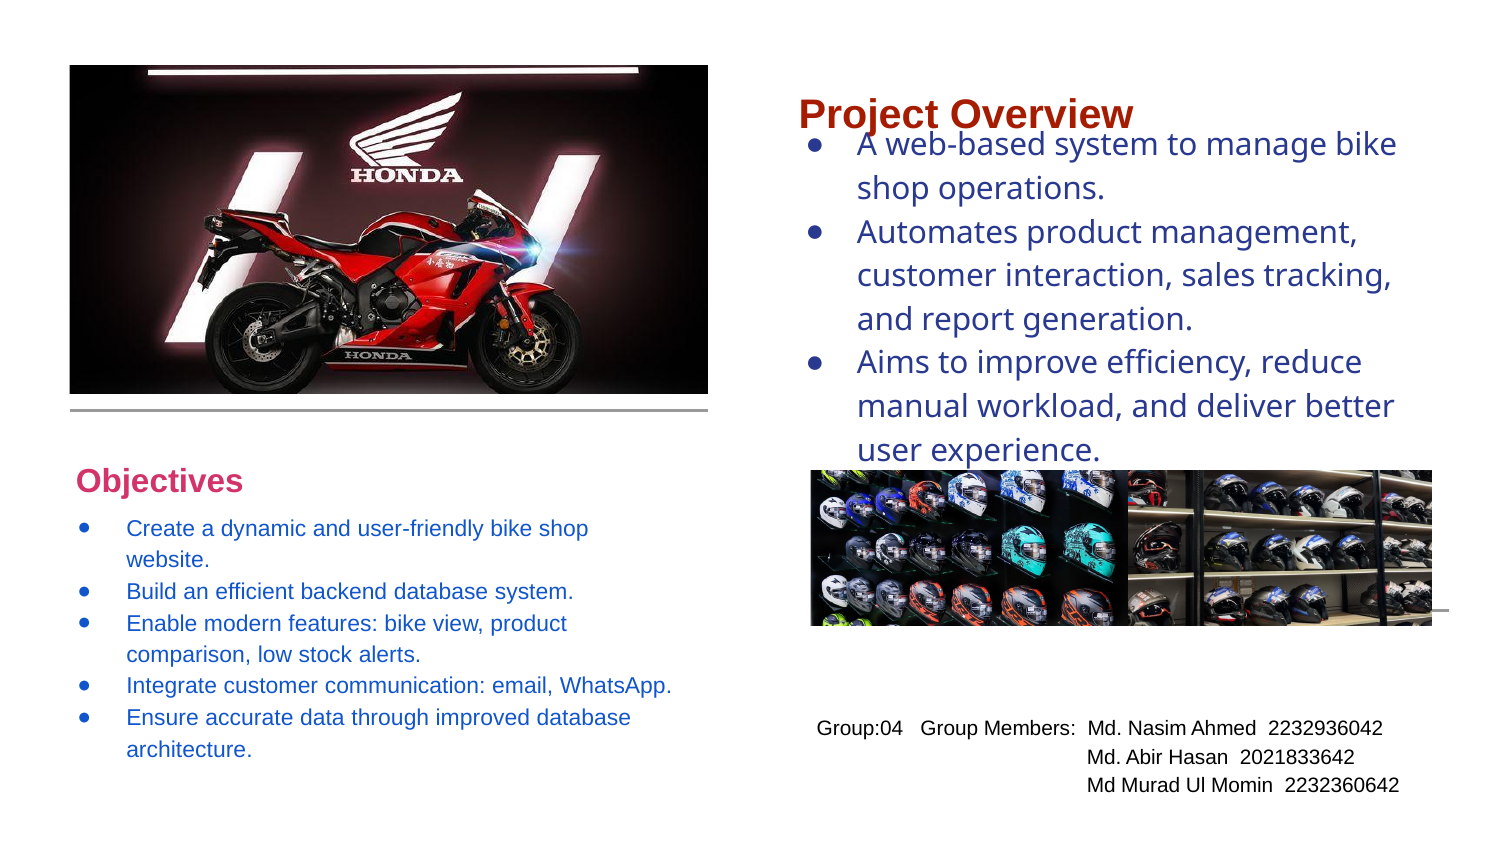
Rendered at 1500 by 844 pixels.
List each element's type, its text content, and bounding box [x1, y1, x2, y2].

list Objectives [60, 427, 717, 515]
text_box Group:04 Group Members: Md. Nasim Ahmed 2232936042 Md. Abir Hasan 2021833642 Md Murad Ul Momin 2232360642 [801, 695, 1458, 813]
picture [69, 64, 709, 394]
list Create a dynamic and user-friendly bike shop website. Build an efficient backend database system. Enable modern features: bike view, product comparison, low stock alerts. Integrate customer communication: email, WhatsApp. Ensure accurate data through improved database architecture. [36, 494, 693, 810]
picture [810, 470, 1432, 626]
list Project Overview [783, 65, 1440, 153]
list A web-based system to manage bike shop operations. Automates product management, customer interaction, sales tracking, and report generation. Aims to improve efficiency, reduce manual workload, and deliver better user experience. [770, 103, 1427, 500]
